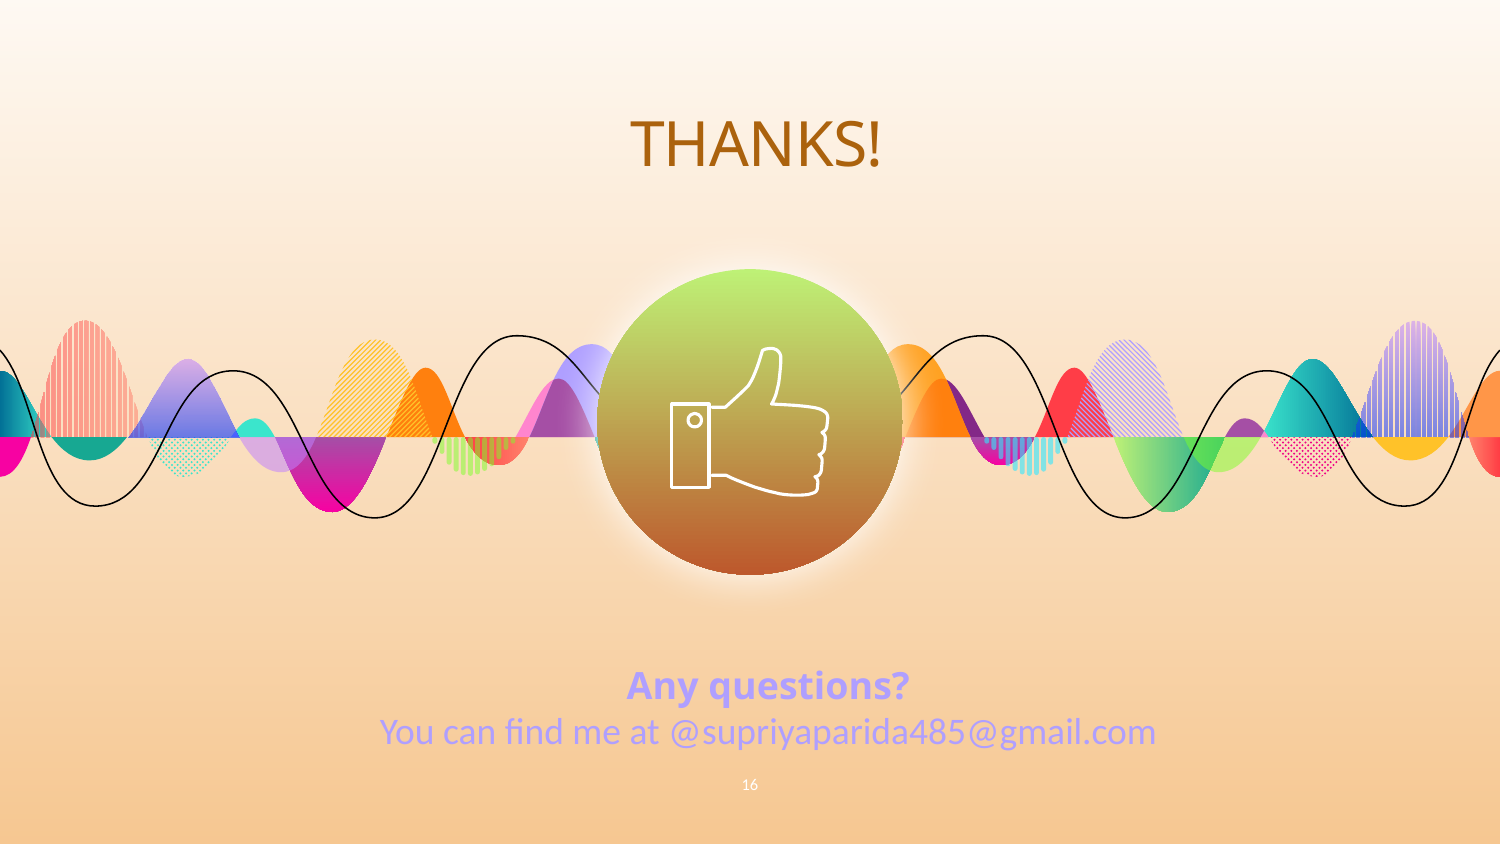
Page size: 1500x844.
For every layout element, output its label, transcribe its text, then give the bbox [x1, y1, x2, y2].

slide_number 16 [705, 761, 795, 844]
text_box [646, 534, 854, 575]
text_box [671, 347, 829, 496]
subtitle Any questions? You can find me at @supriyaparida485@gmail.com [174, 661, 1363, 761]
text_box [639, 269, 862, 317]
title THANKS! [242, 102, 1271, 180]
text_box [0, 320, 1500, 524]
